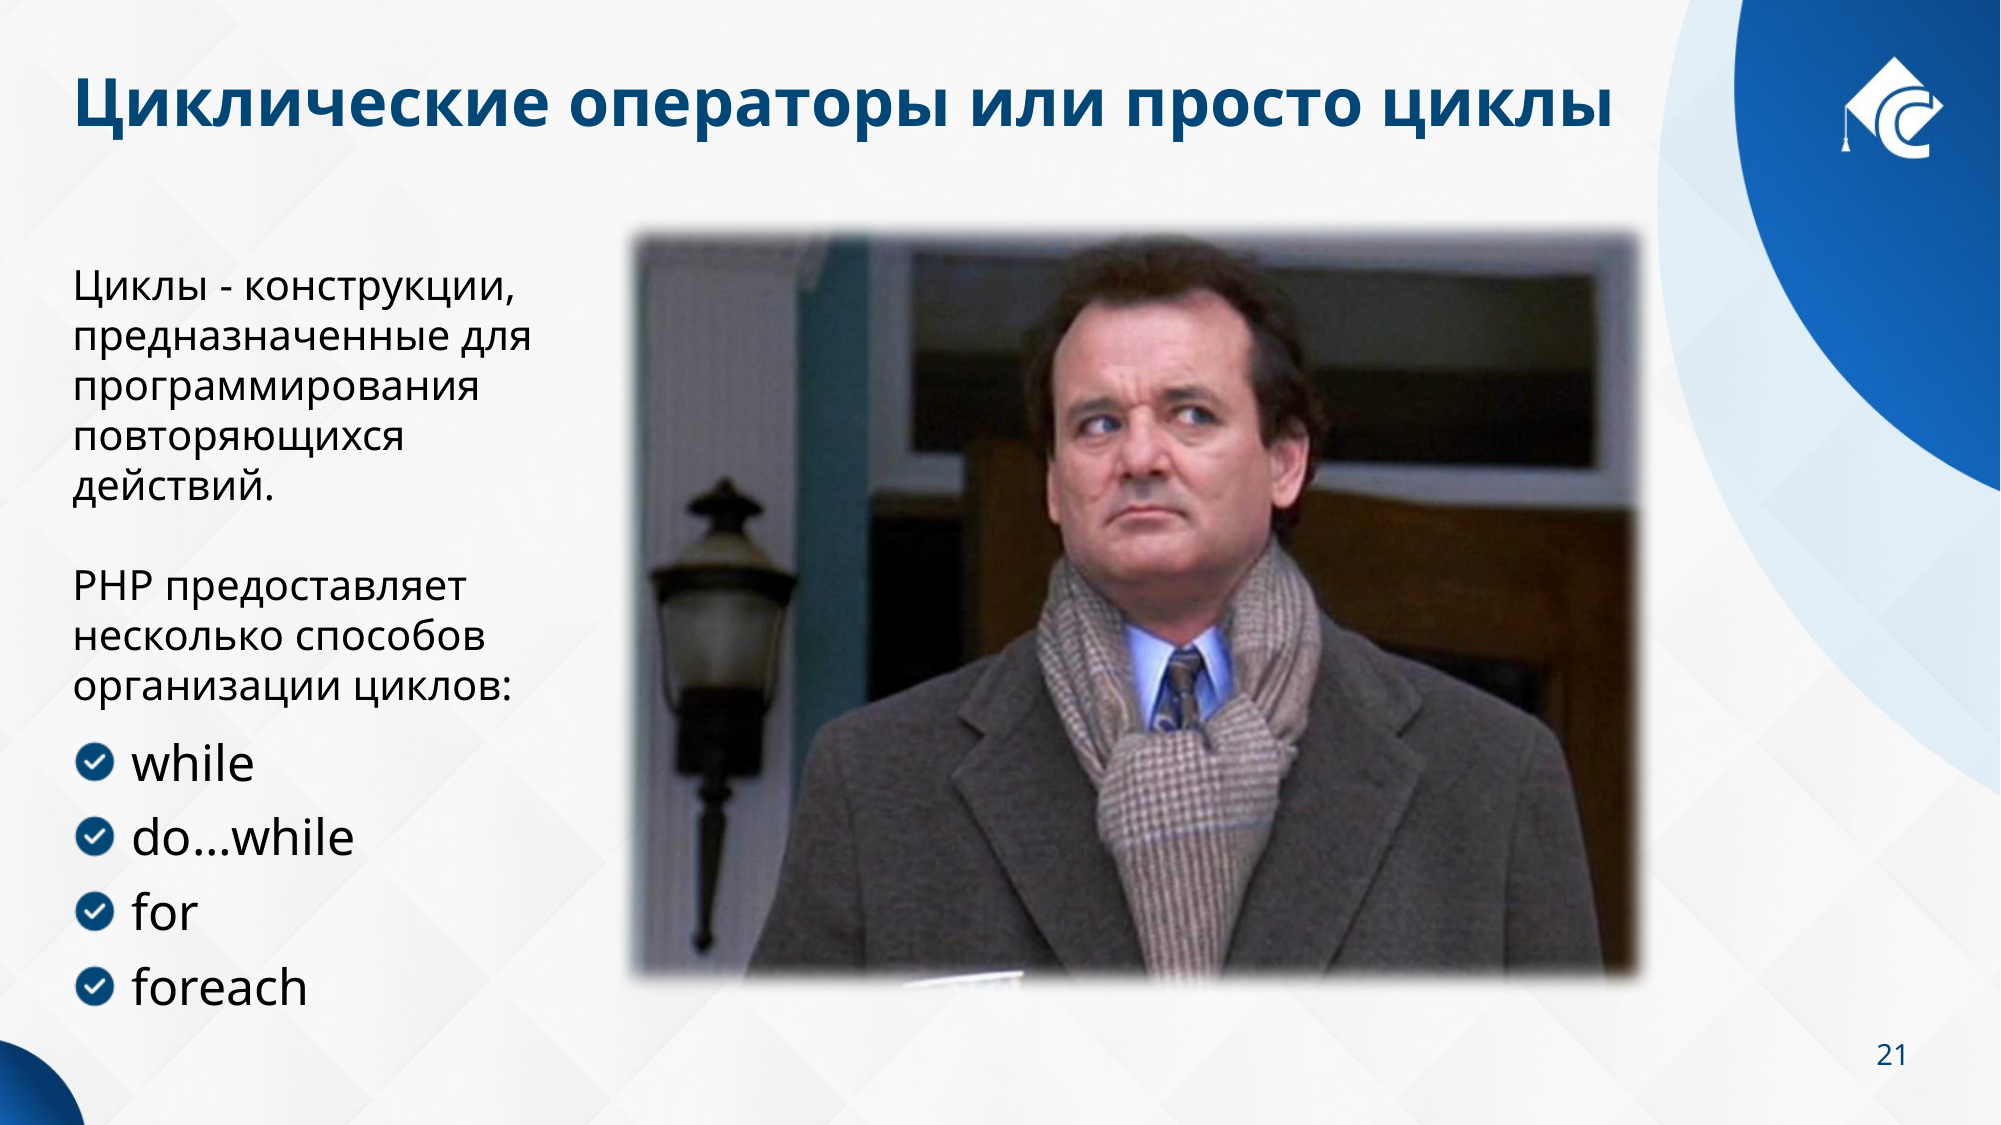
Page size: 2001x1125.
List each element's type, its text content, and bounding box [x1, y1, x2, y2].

slide_number 21 [1806, 1026, 1925, 1086]
text_box Циклы - конструкции, предназначенные для программирования повторяющихся действий. [57, 251, 600, 517]
list while do…while for foreach [57, 730, 568, 1027]
title Циклические операторы или просто циклы [57, 42, 1702, 168]
text_box РНР предоставляет несколько способов организации циклов: [57, 551, 600, 717]
picture [0, 0, 2001, 1125]
